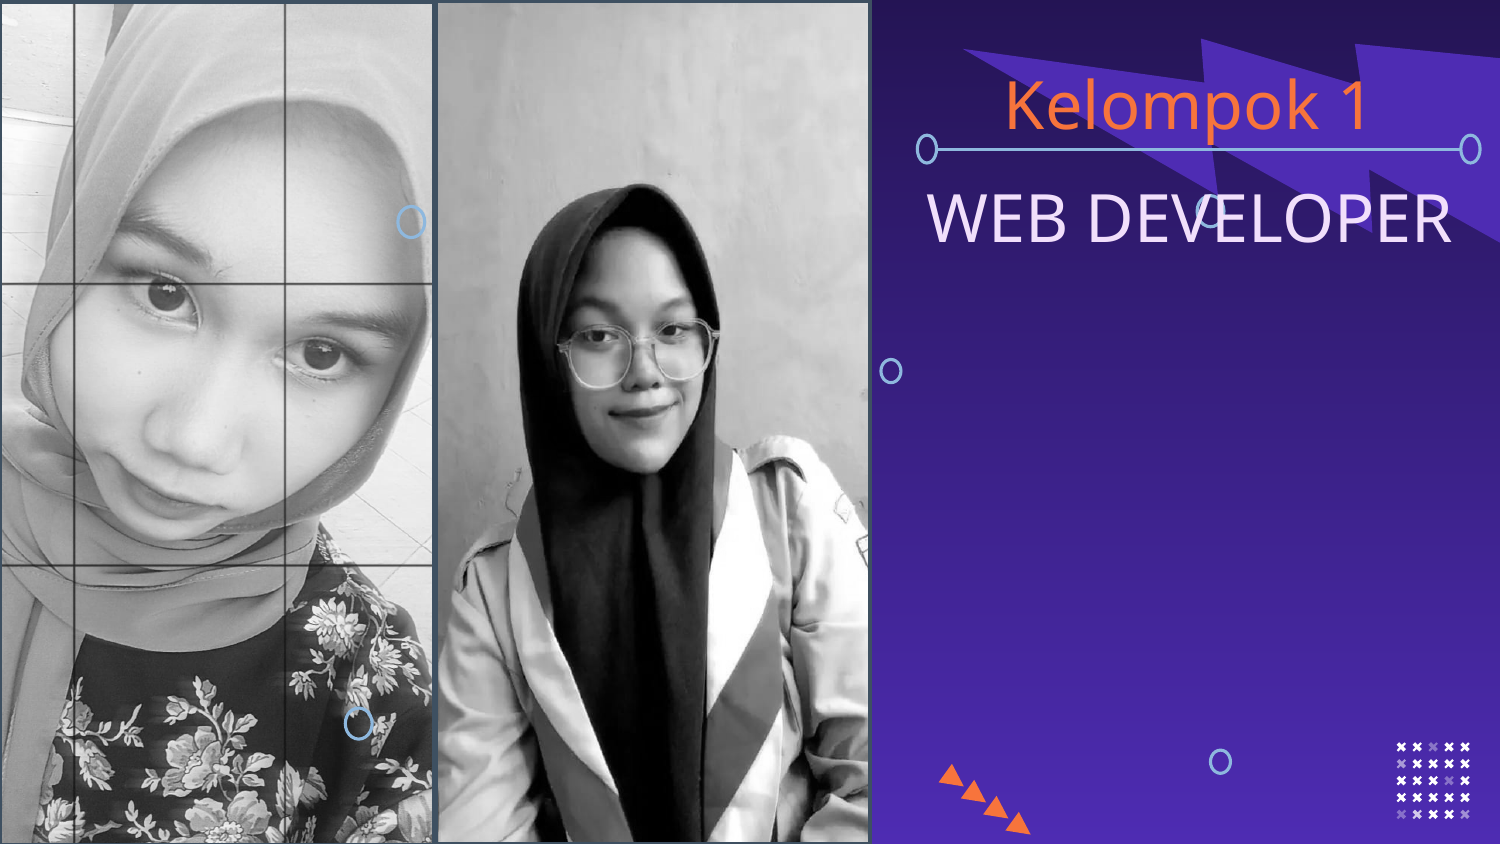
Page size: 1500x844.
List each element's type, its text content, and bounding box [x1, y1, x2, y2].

text_box Kelompok 1 [880, 29, 1500, 142]
text_box [0, 0, 434, 844]
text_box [345, 195, 1473, 844]
text_box WEB DEVELOPER [880, 142, 1500, 291]
text_box [434, 0, 872, 194]
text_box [917, 134, 1481, 164]
